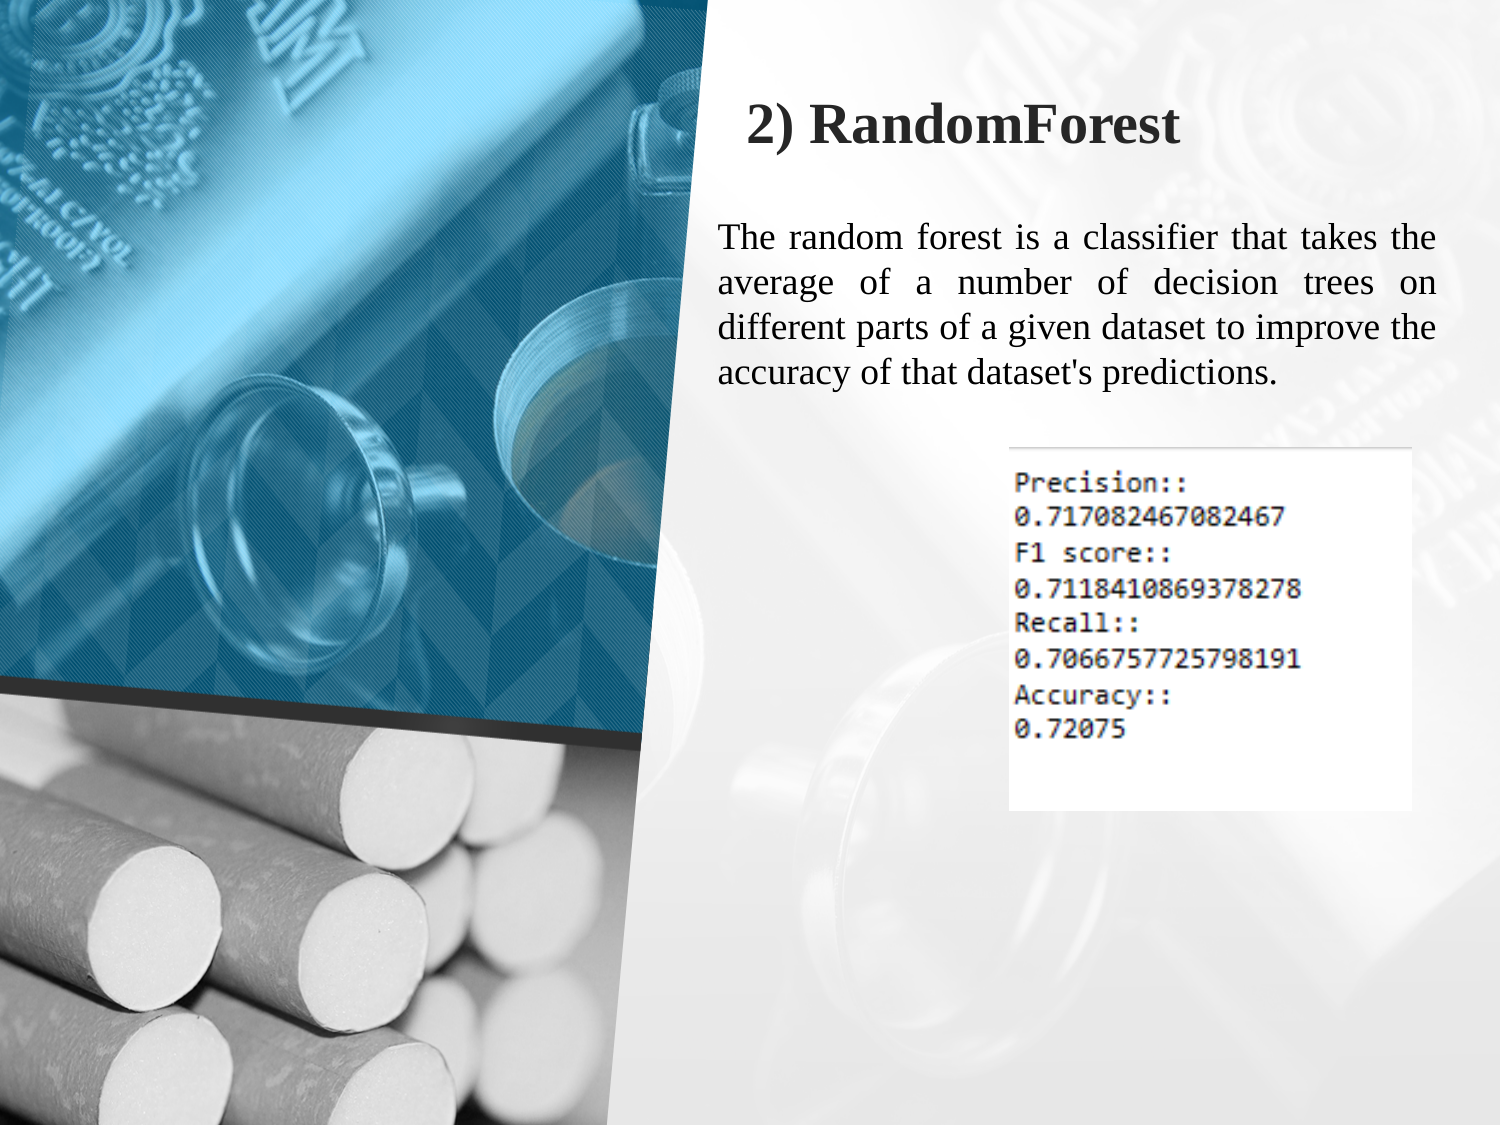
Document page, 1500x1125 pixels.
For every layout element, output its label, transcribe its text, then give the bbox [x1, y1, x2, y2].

text_box The random forest is a classifier that takes the average of a number of decision trees on different parts of a given dataset to improve the accuracy of that dataset's predictions. [702, 204, 1453, 400]
picture [0, 0, 1500, 1125]
text_box 2) RandomForest [620, 78, 1308, 163]
